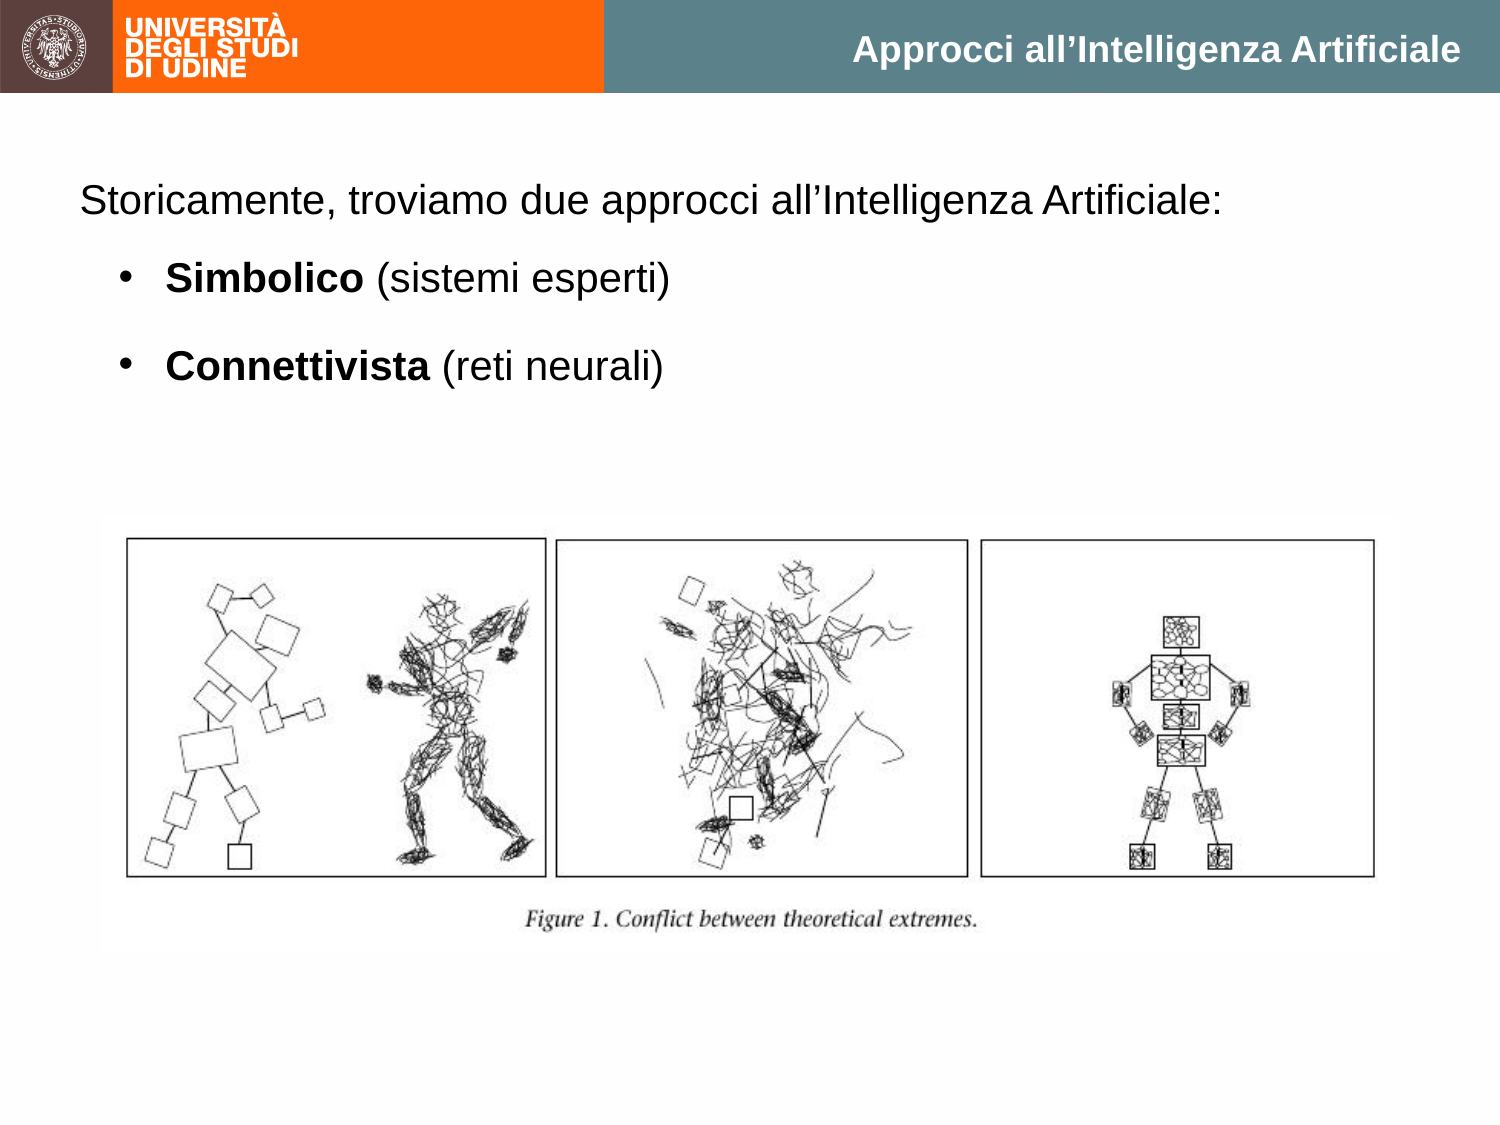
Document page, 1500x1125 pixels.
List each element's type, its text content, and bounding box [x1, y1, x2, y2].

text_box Approcci all’Intelligenza Artificiale [501, 17, 1477, 78]
picture [0, 0, 1500, 1125]
text_box Simbolico (sistemi esperti) Connettivista (reti neurali) [103, 243, 1282, 396]
text_box Storicamente, troviamo due approcci all’Intelligenza Artificiale: [64, 165, 1447, 230]
text_box [103, 297, 1333, 408]
